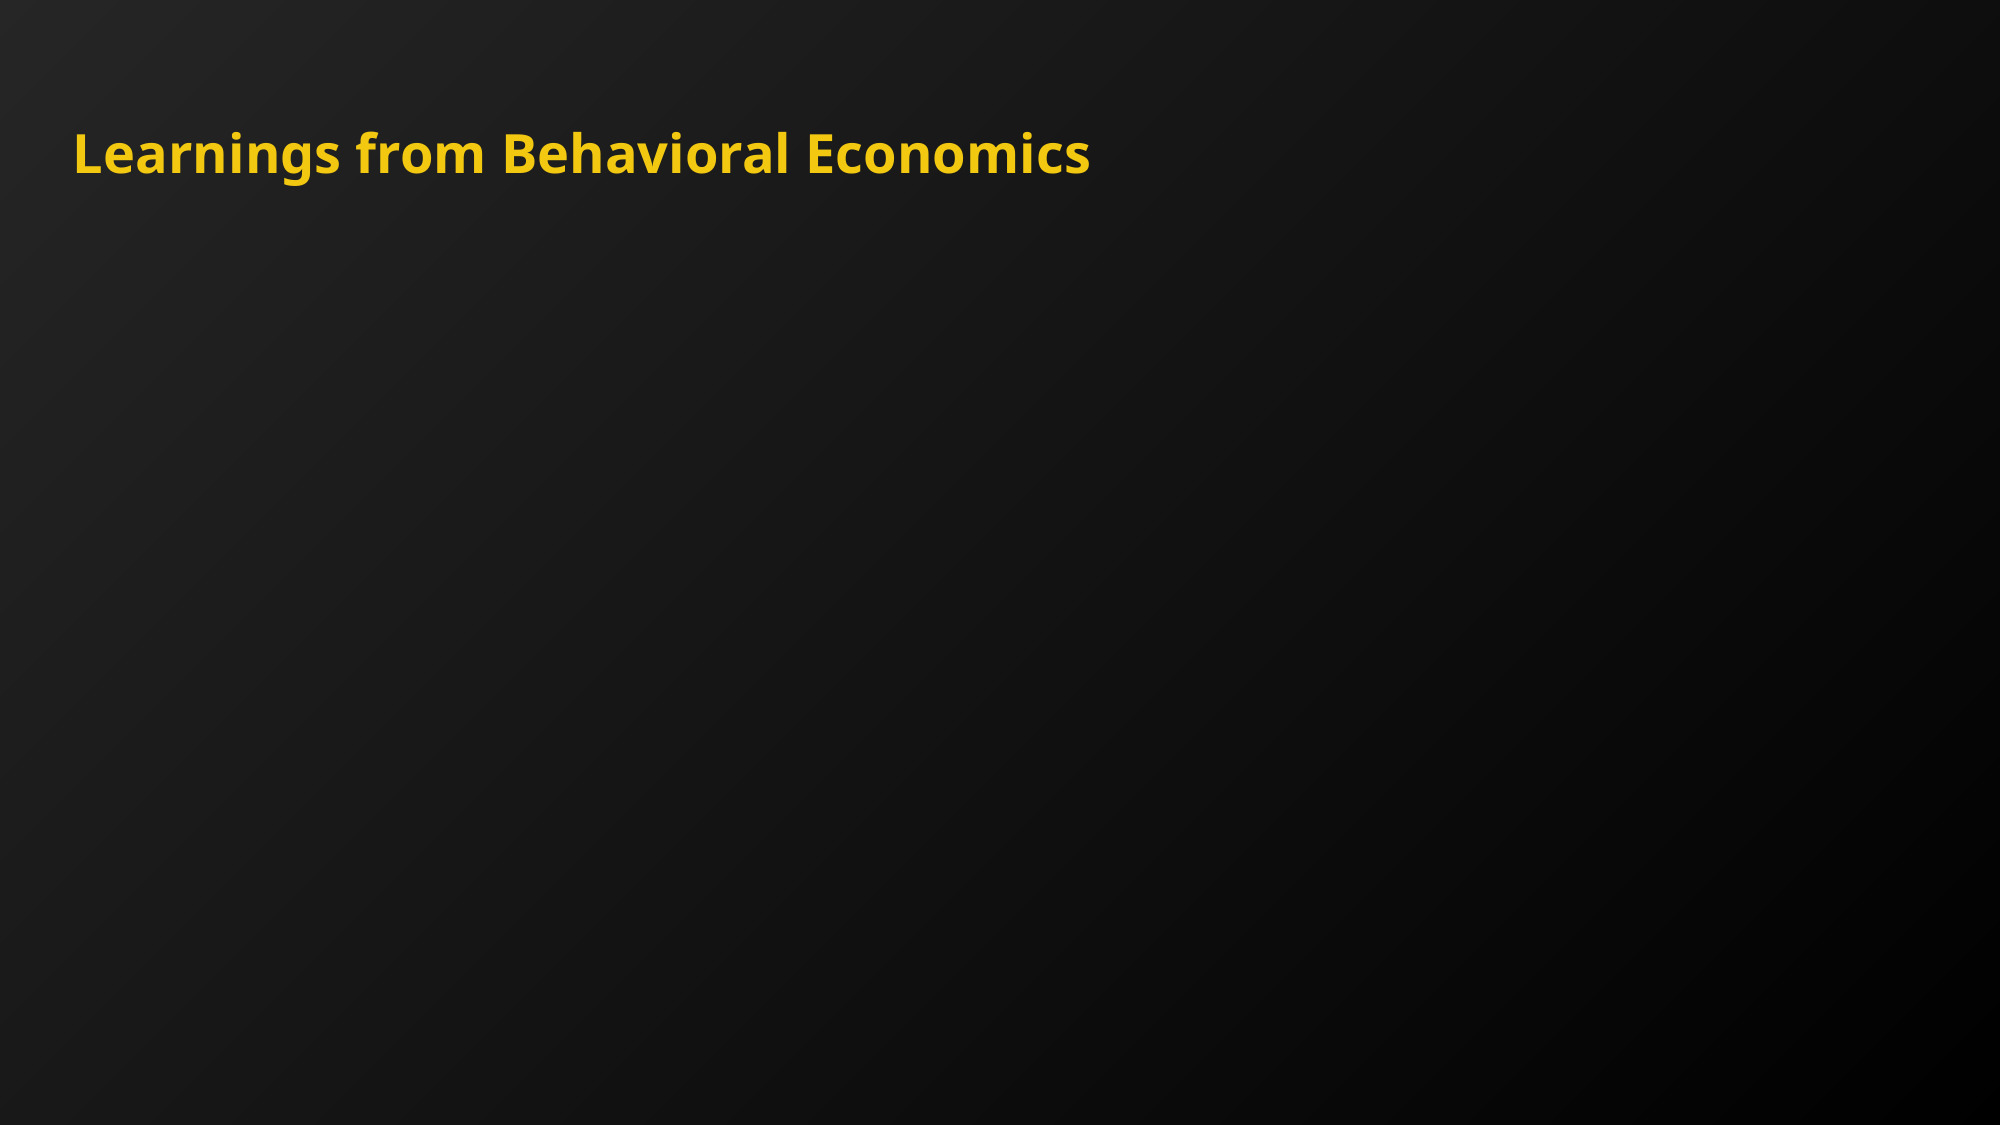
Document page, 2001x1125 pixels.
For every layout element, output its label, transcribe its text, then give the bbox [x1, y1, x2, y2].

title Learnings from Behavioral Economics [72, 119, 1928, 256]
